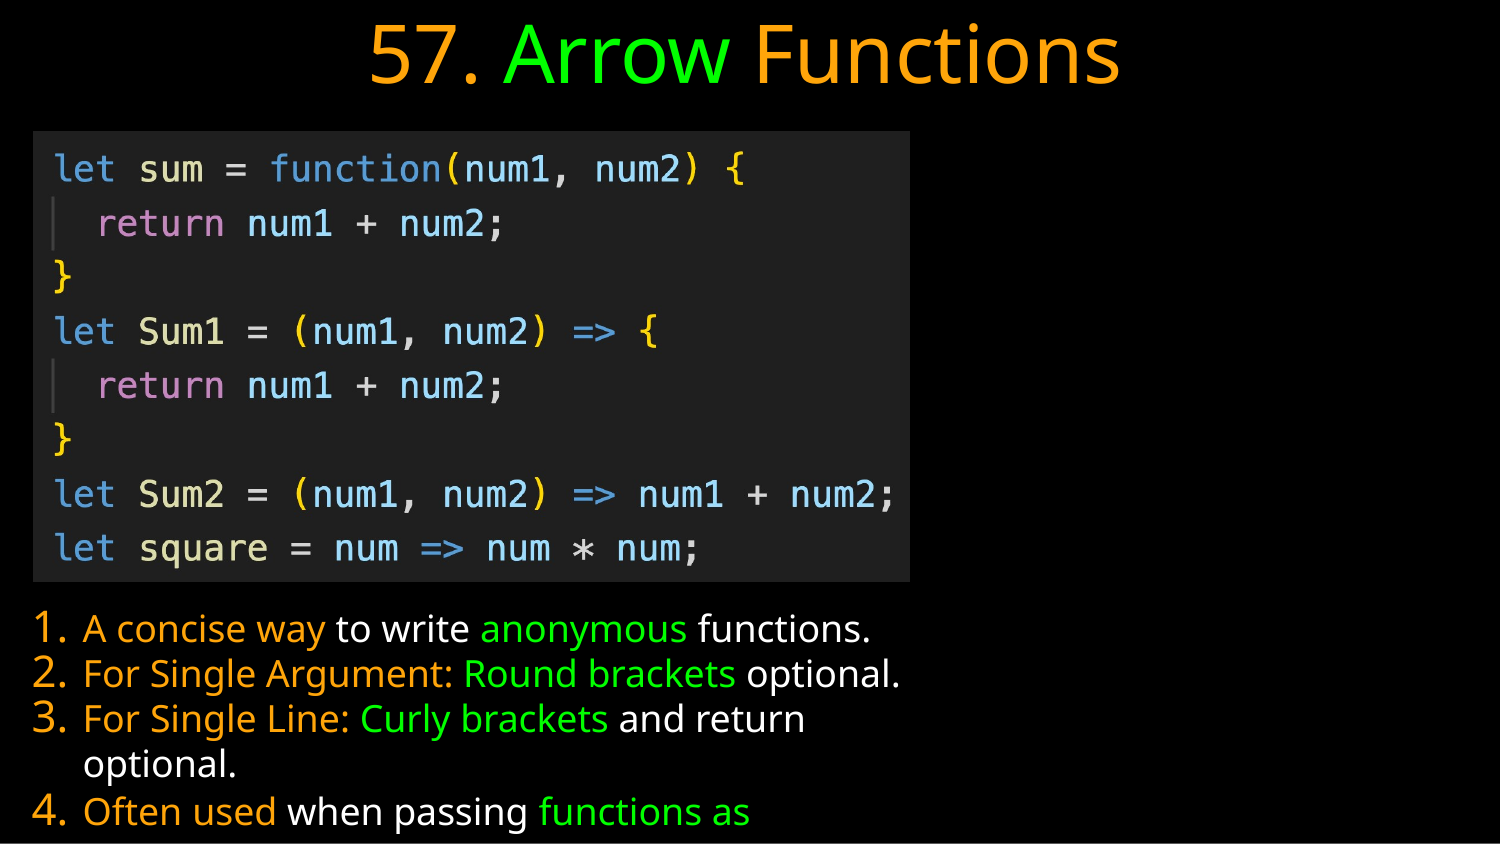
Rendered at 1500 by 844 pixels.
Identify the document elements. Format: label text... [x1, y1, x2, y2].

picture [33, 131, 911, 583]
title 57. Arrow Functions [365, 0, 1135, 143]
text_box A concise way to write anonymous functions. For Single Argument: Round brackets optional. For Single Line: Curly brackets and return optional. Often used when passing functions as arguments. [29, 606, 931, 844]
